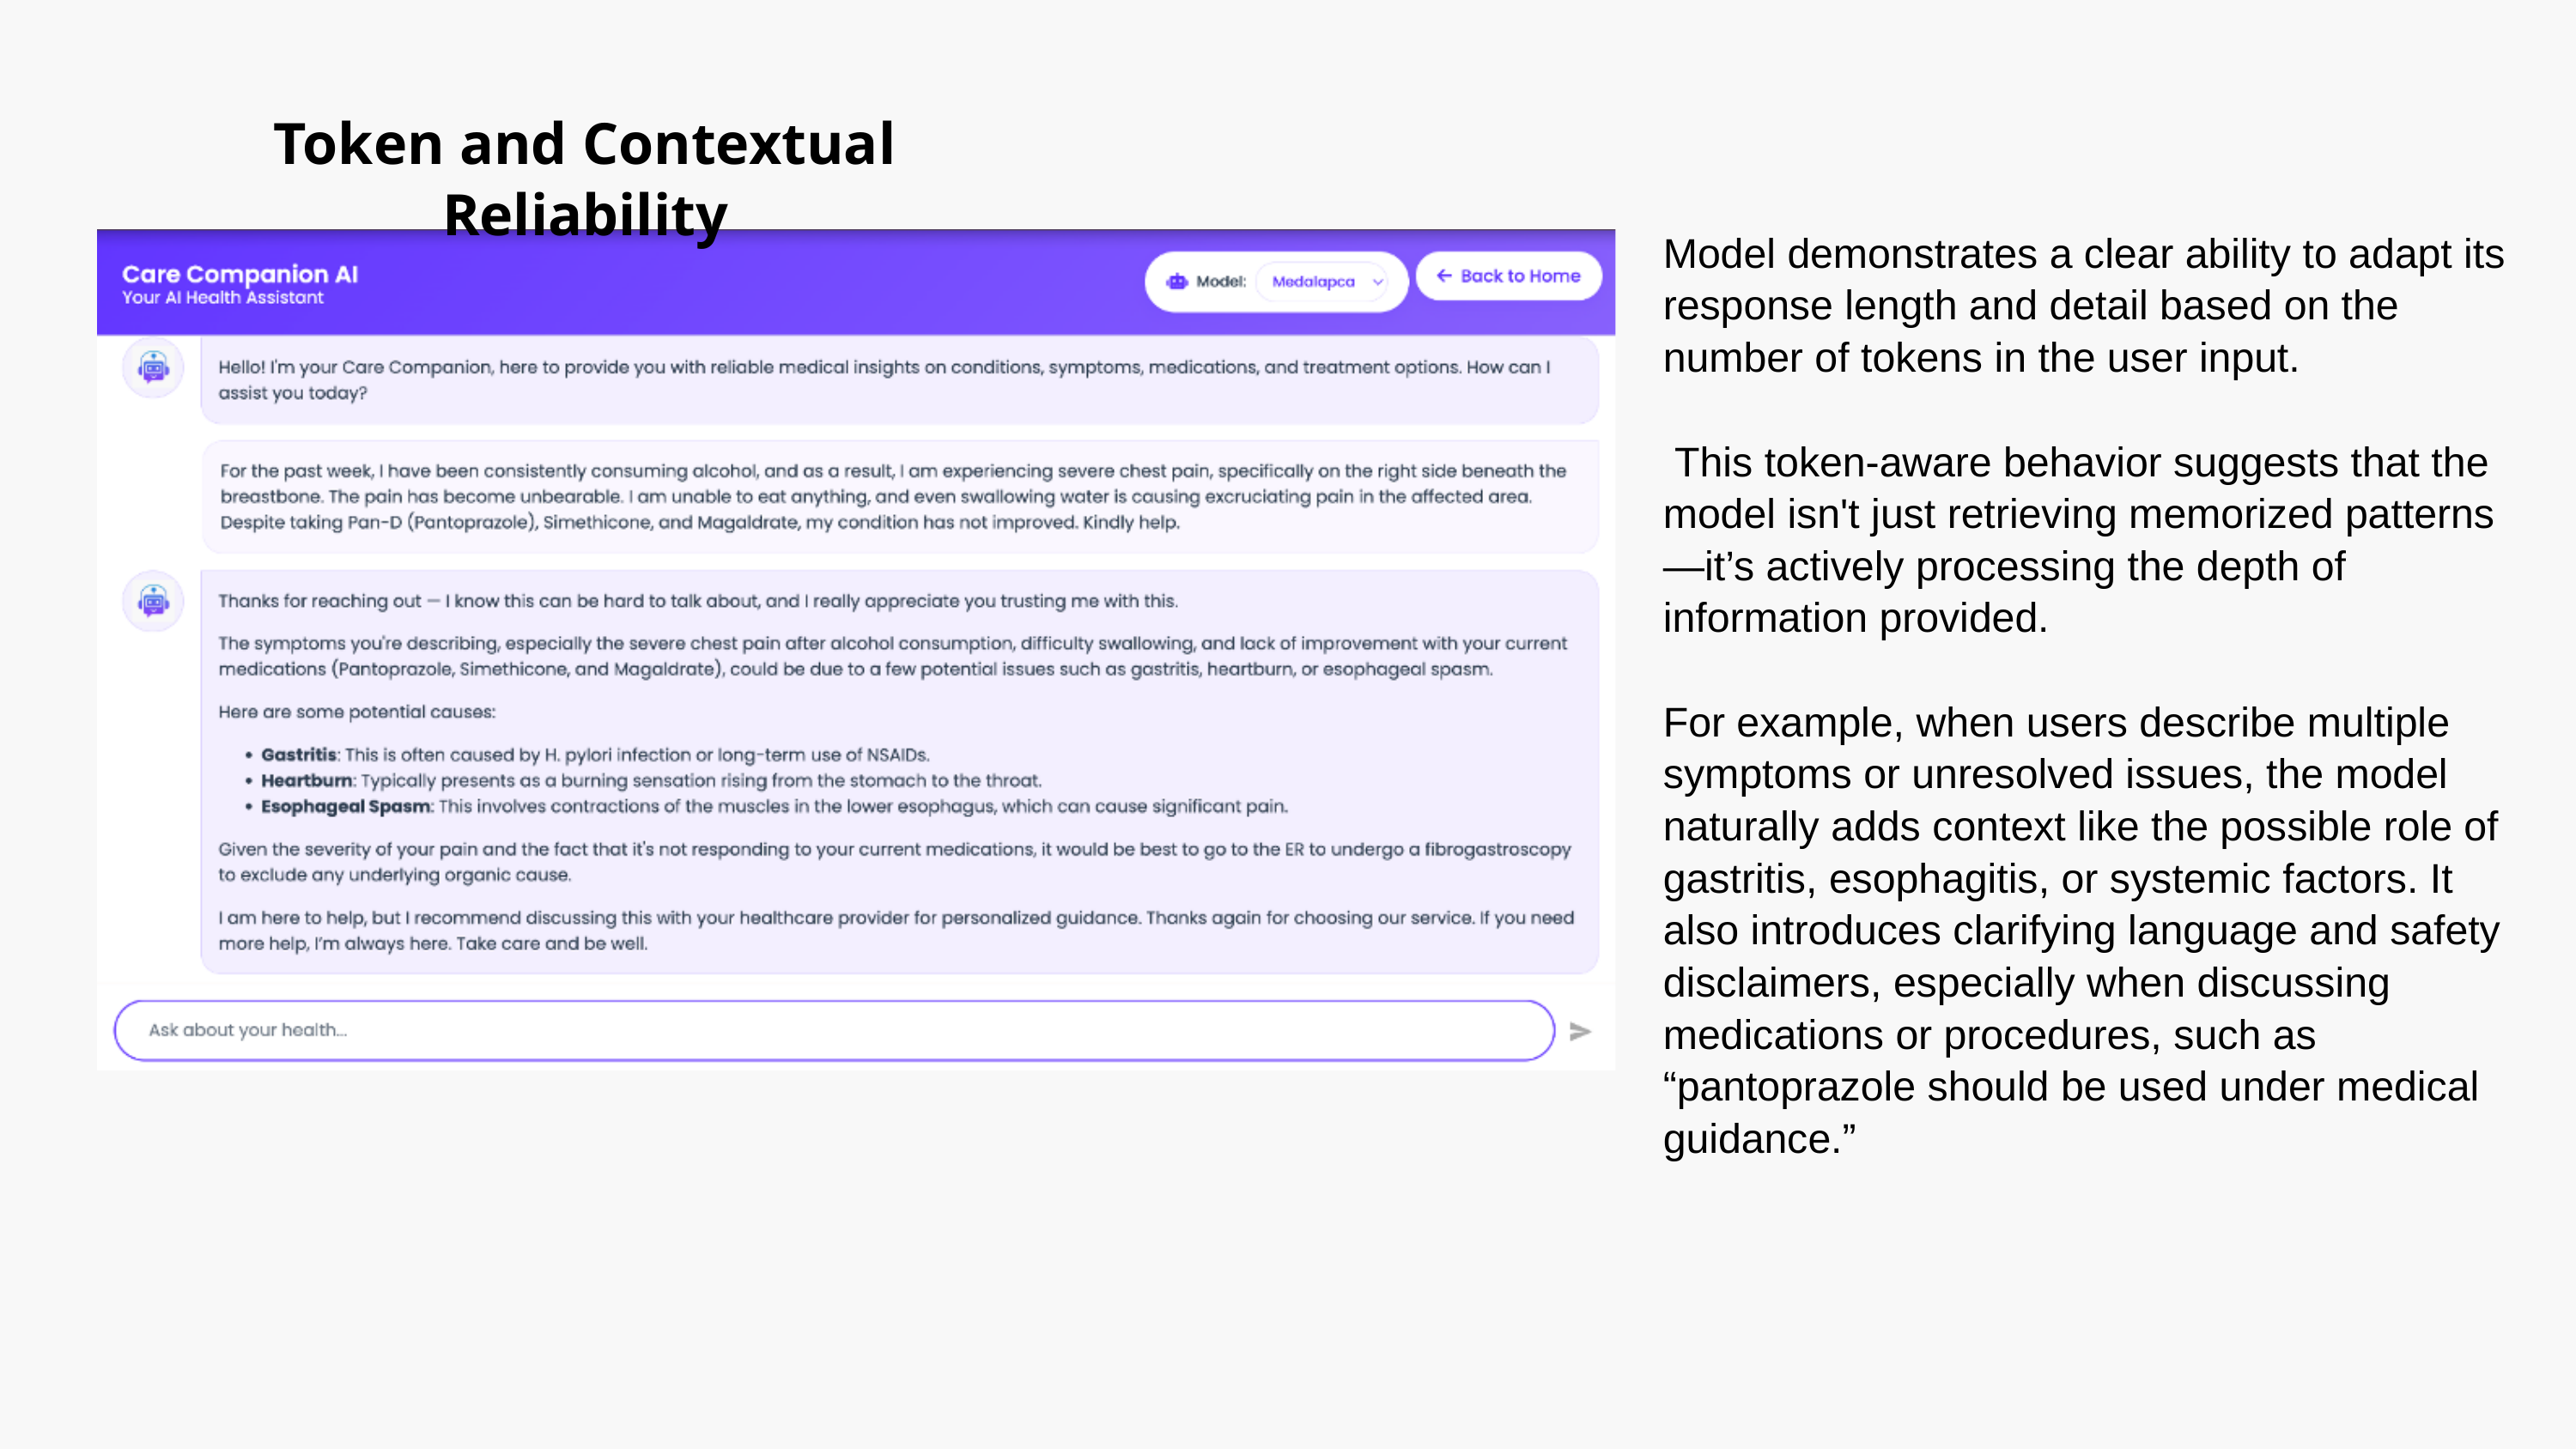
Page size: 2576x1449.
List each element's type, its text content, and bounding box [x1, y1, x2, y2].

text_box [97, 229, 1616, 1070]
text_box Model demonstrates a clear ability to adapt its response length and detail based on the number of tokens in the user input. This token-aware behavior suggests that the model isn't just retrieving memorized patterns—it’s actively processing the depth of information provided. For example, when users describe multiple symptoms or unresolved issues, the model naturally adds context like the possible role of gastritis, esophagitis, or systemic factors. It also introduces clarifying language and safety disclaimers, especially when discussing medications or procedures, such as “pantoprazole should be used under medical guidance.” [1662, 224, 2507, 1214]
text_box Token and Contextual Reliability [144, 104, 1026, 248]
